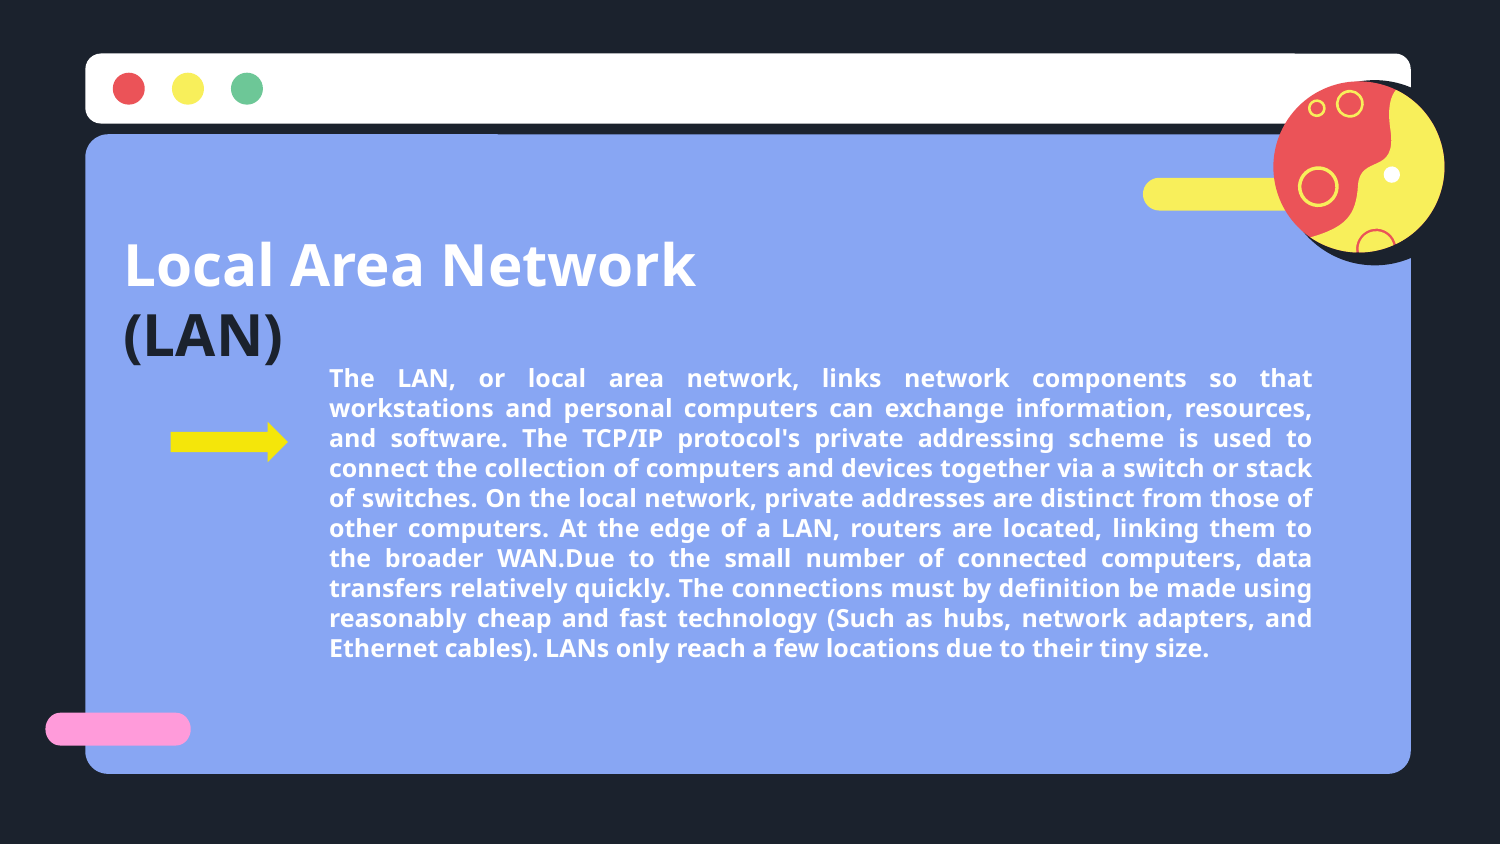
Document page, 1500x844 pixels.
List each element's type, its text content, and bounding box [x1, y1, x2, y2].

text_box [168, 419, 290, 465]
text_box Local Area Network (LAN) [108, 252, 1372, 345]
title The LAN, or local area network, links network components so that workstations and personal computers can exchange information, resources, and software. The TCP/IP protocol's private addressing scheme is used to connect the collection of computers and devices together via a switch or stack of switches. On the local network, private addresses are distinct from those of other computers. At the edge of a LAN, routers are located, linking them to the broader WAN.Due to the small number of connected computers, data transfers relatively quickly. The connections must by definition be made using reasonably cheap and fast technology (Such as hubs, network adapters, and Ethernet cables). LANs only reach a few locations due to their tiny size. [314, 345, 1330, 708]
